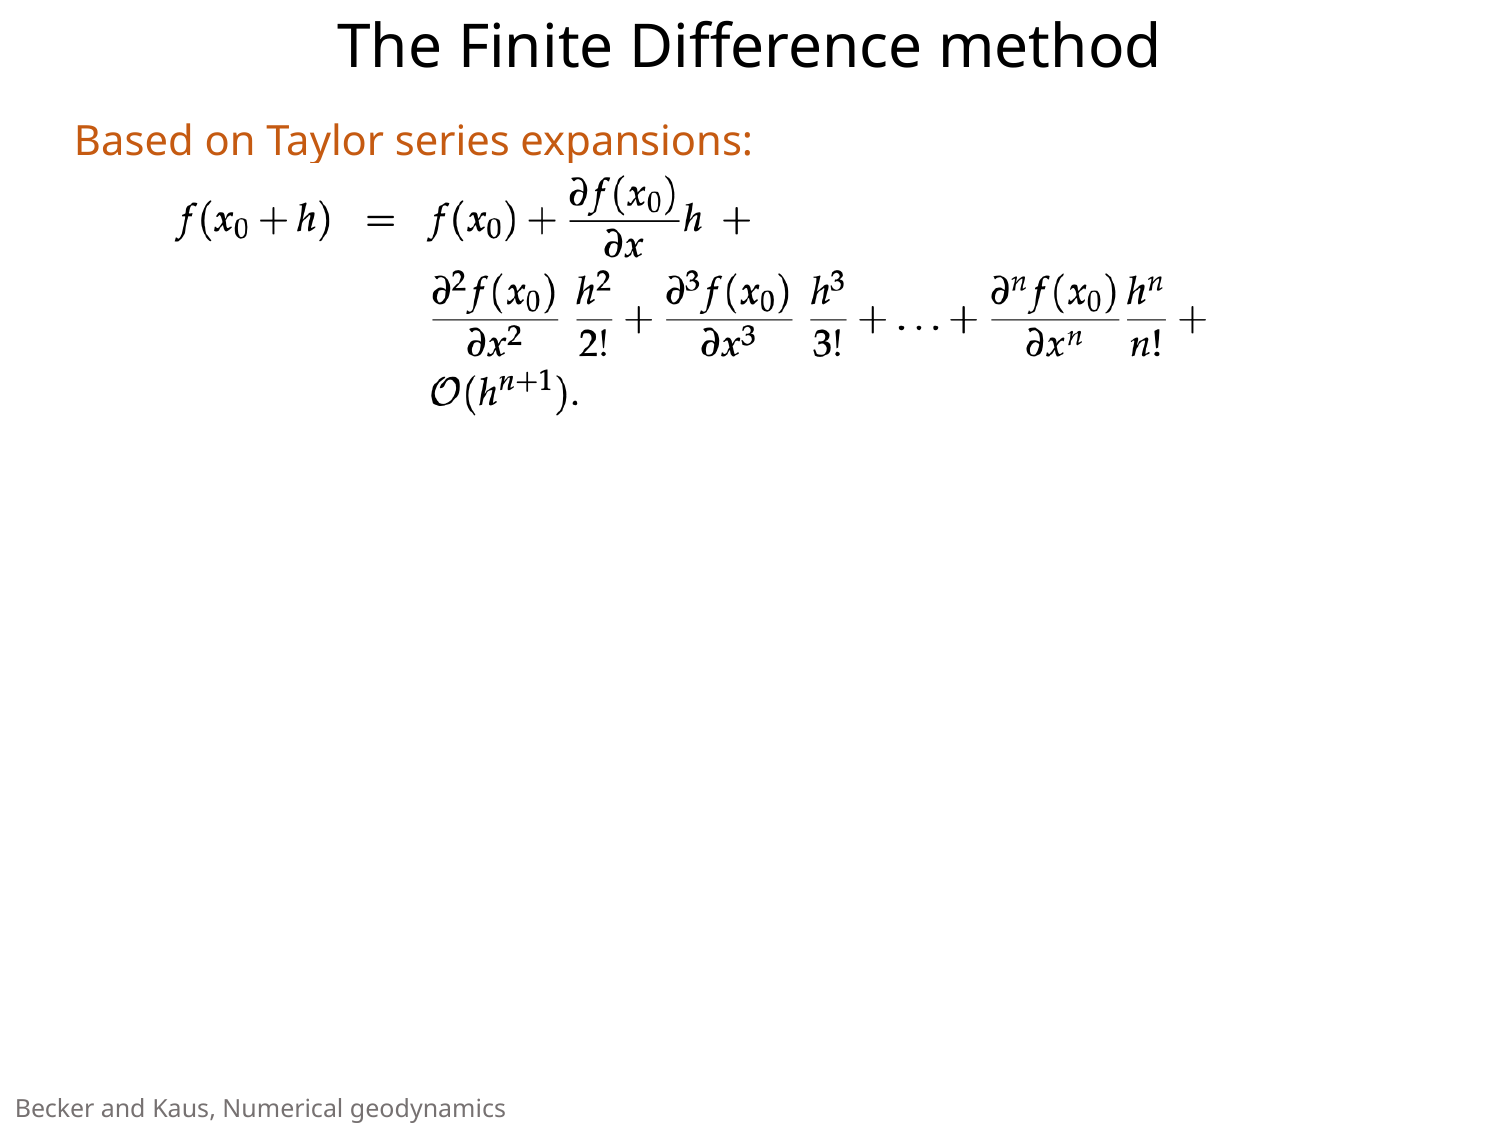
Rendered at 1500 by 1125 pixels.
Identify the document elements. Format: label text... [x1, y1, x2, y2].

text_box The Finite Difference method [0, 0, 1500, 88]
text_box Becker and Kaus, Numerical geodynamics [0, 1085, 1500, 1125]
picture [137, 163, 1235, 426]
text_box Based on Taylor series expansions: [48, 105, 1363, 171]
